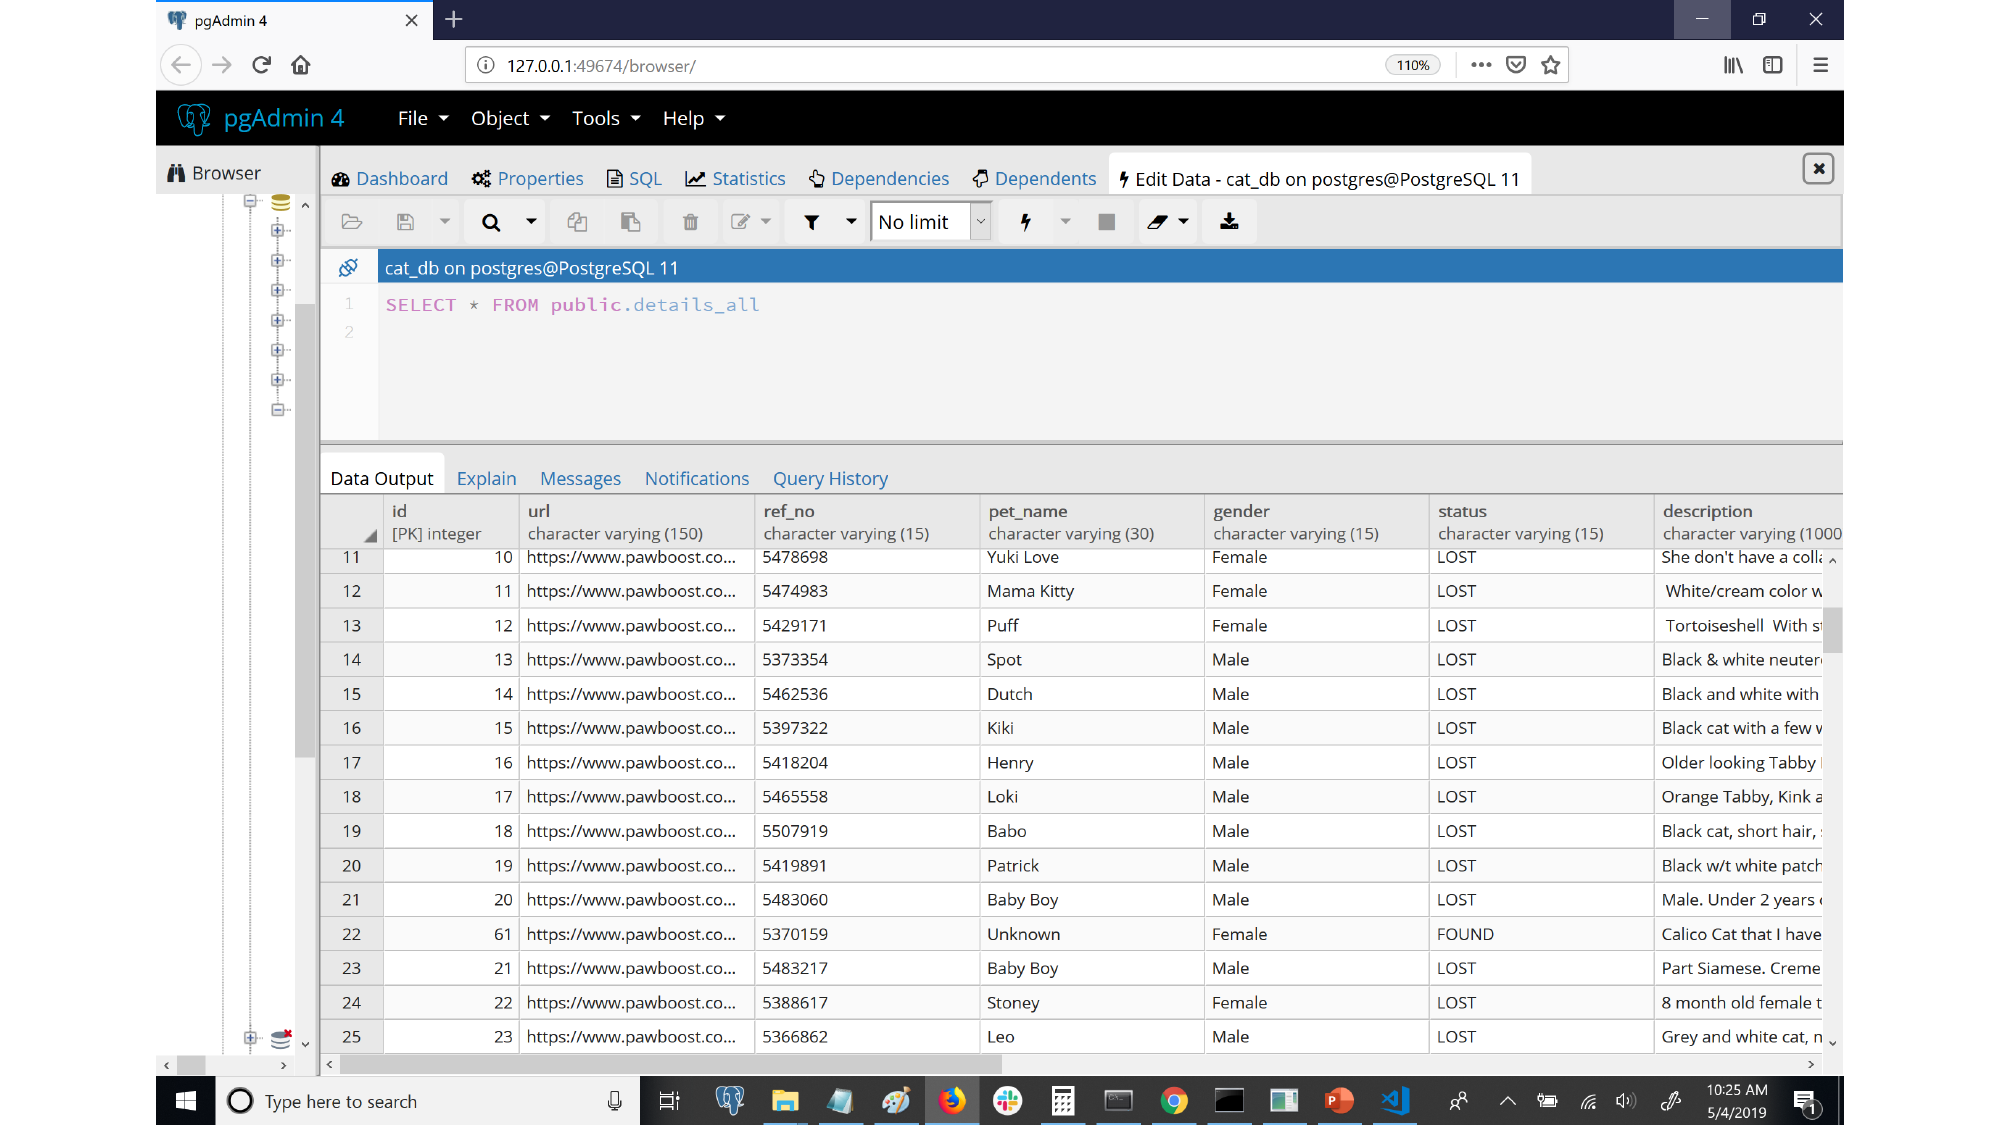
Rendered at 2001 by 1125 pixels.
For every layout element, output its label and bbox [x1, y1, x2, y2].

picture [156, 0, 1844, 1125]
